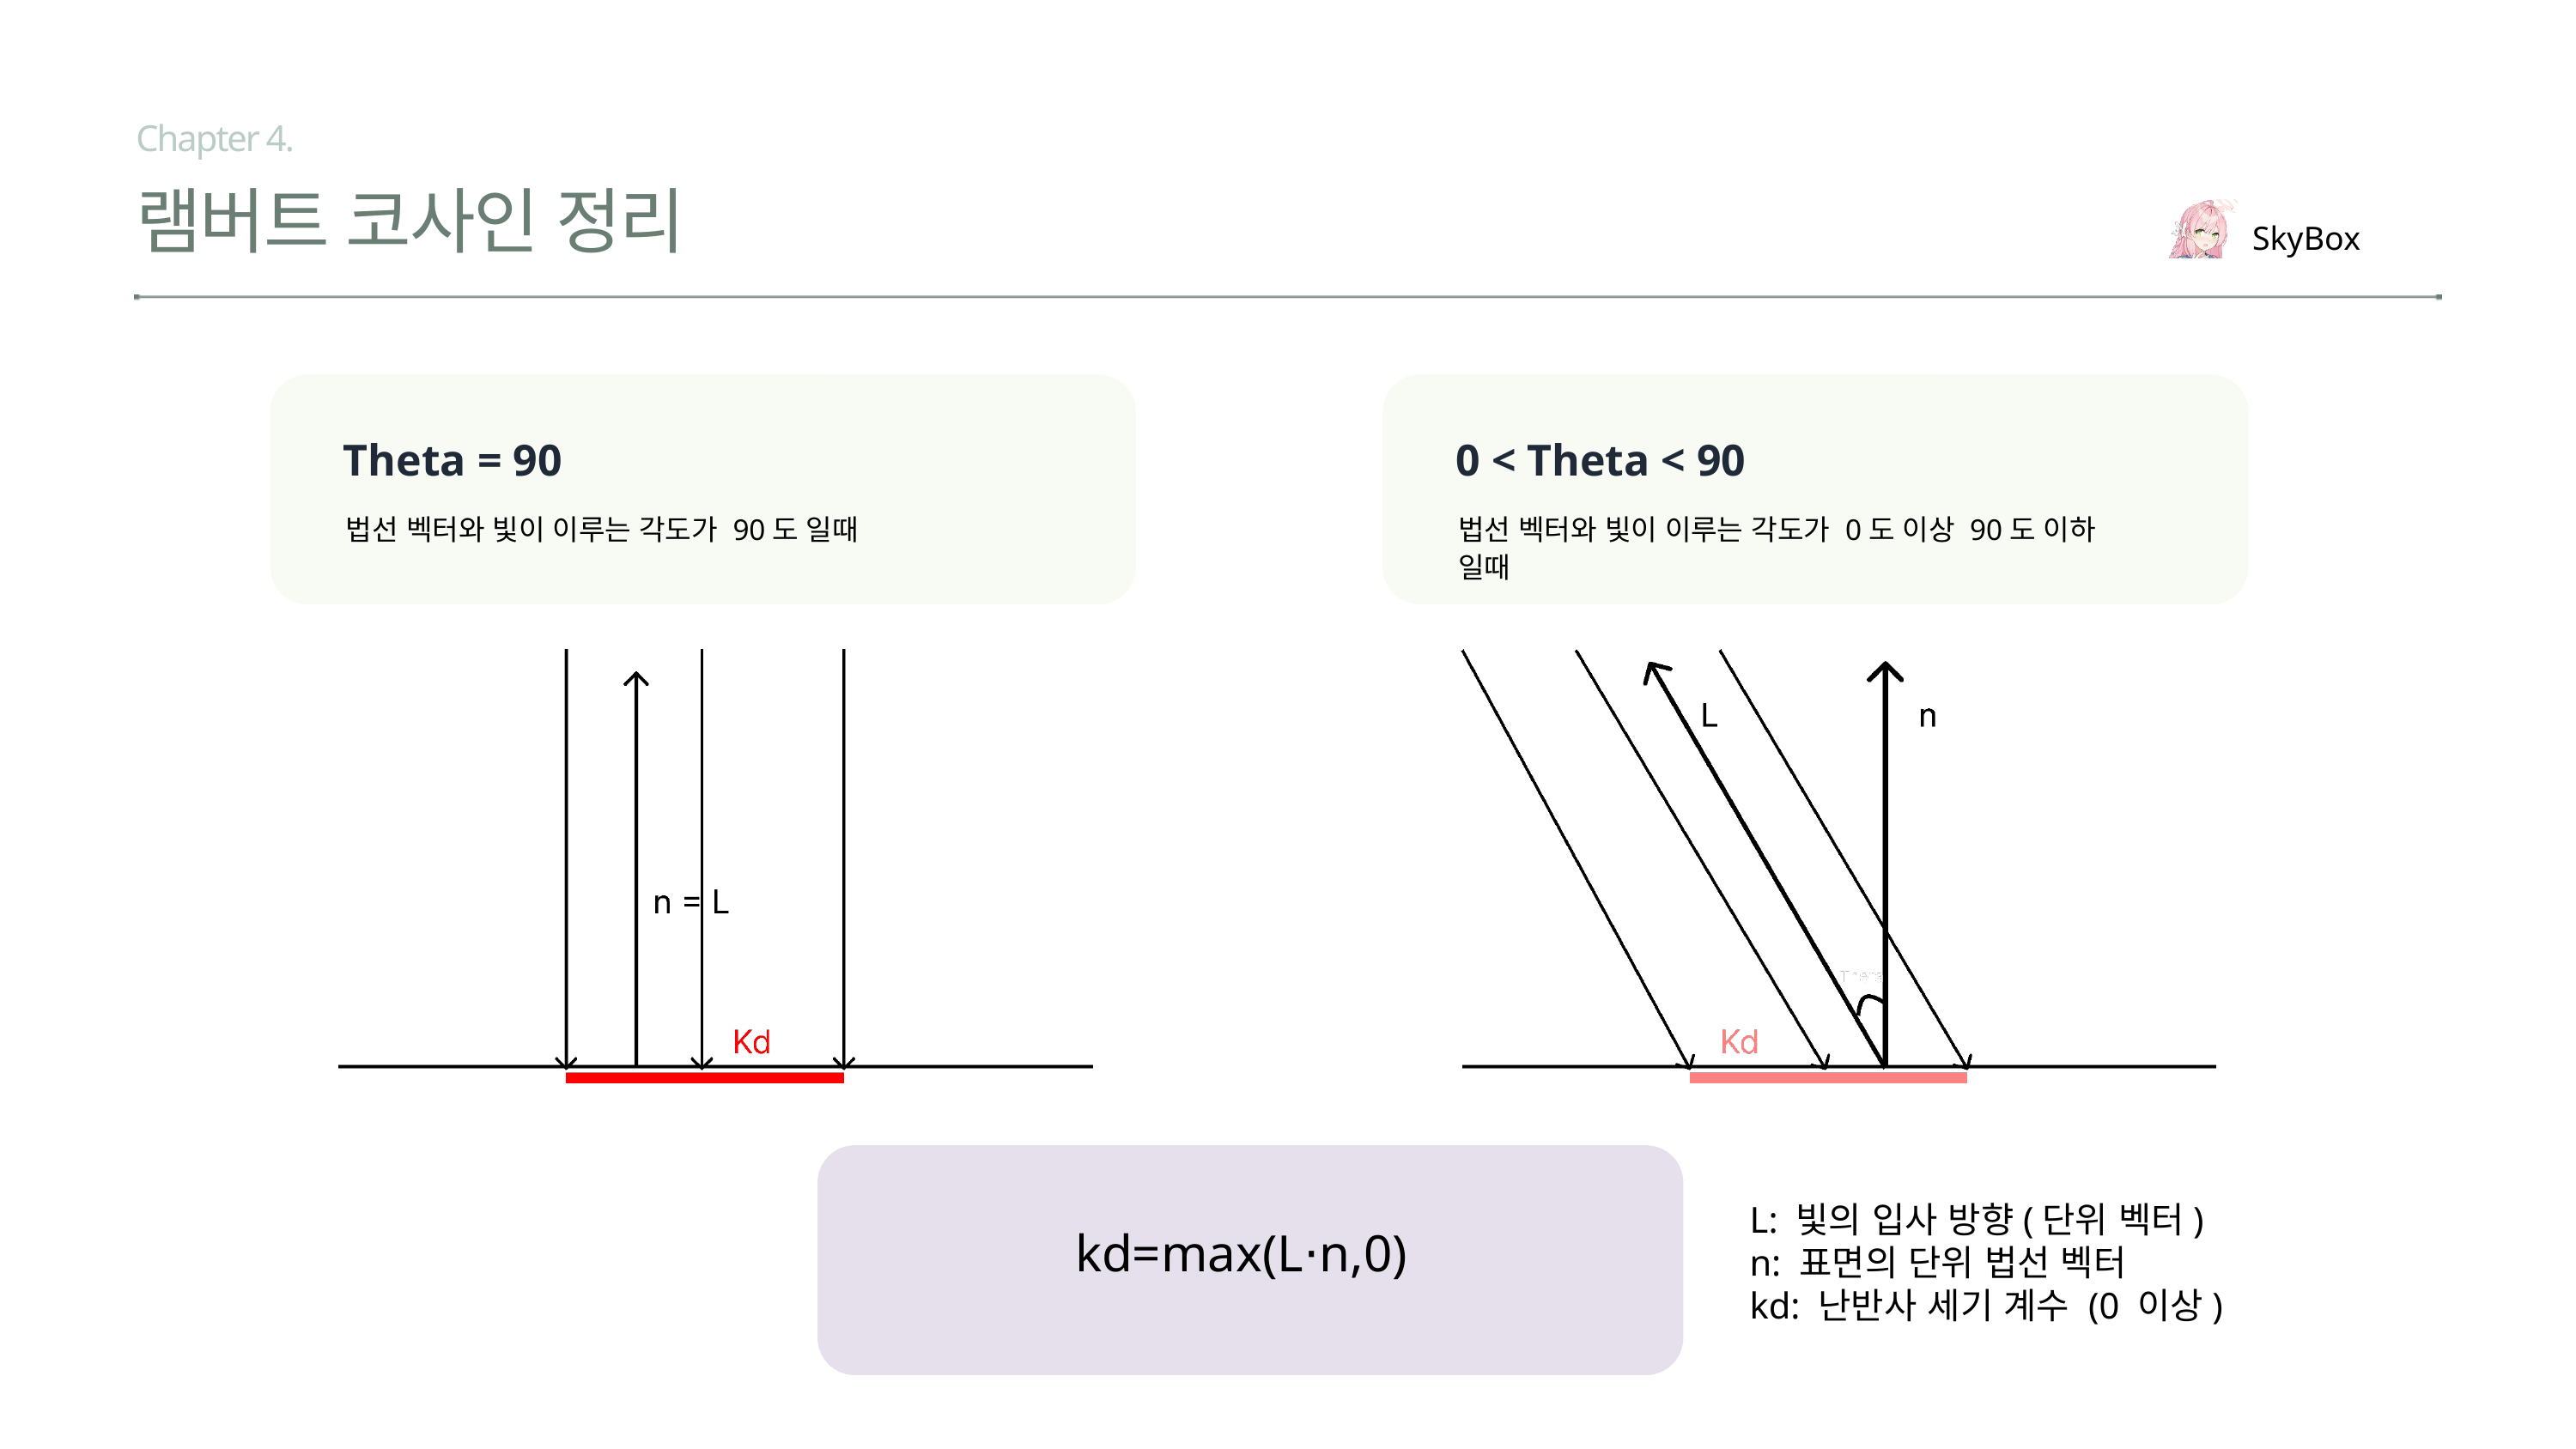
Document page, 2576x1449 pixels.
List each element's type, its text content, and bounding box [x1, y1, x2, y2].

text_box Theta = 90 [343, 441, 1076, 485]
picture [2166, 199, 2238, 258]
text_box [1378, 371, 2252, 609]
text_box 0 < Theta < 90 [1455, 441, 2188, 485]
picture [133, 294, 2442, 301]
text_box 법선 벡터와 빛이 이루는 각도가 90도 일때 [345, 508, 1044, 547]
text_box 램버트 코사인 정리 [136, 162, 766, 264]
picture [338, 649, 1093, 1083]
text_box kd​=max(L⋅n,0) [1075, 1238, 1749, 1282]
picture [1461, 649, 2216, 1084]
text_box [266, 371, 1140, 609]
text_box Chapter 4. [136, 109, 759, 160]
text_box [813, 1141, 1687, 1379]
text_box L: 빛의 입사 방향(단위 벡터) n: 표면의 단위 법선 벡터 kd​: 난반사 세기 계수 (0 이상) [1749, 1197, 2310, 1369]
text_box SkyBox [2252, 211, 2489, 258]
text_box 법선 벡터와 빛이 이루는 각도가 0도 이상 90도 이하 일때 [1458, 508, 2156, 585]
